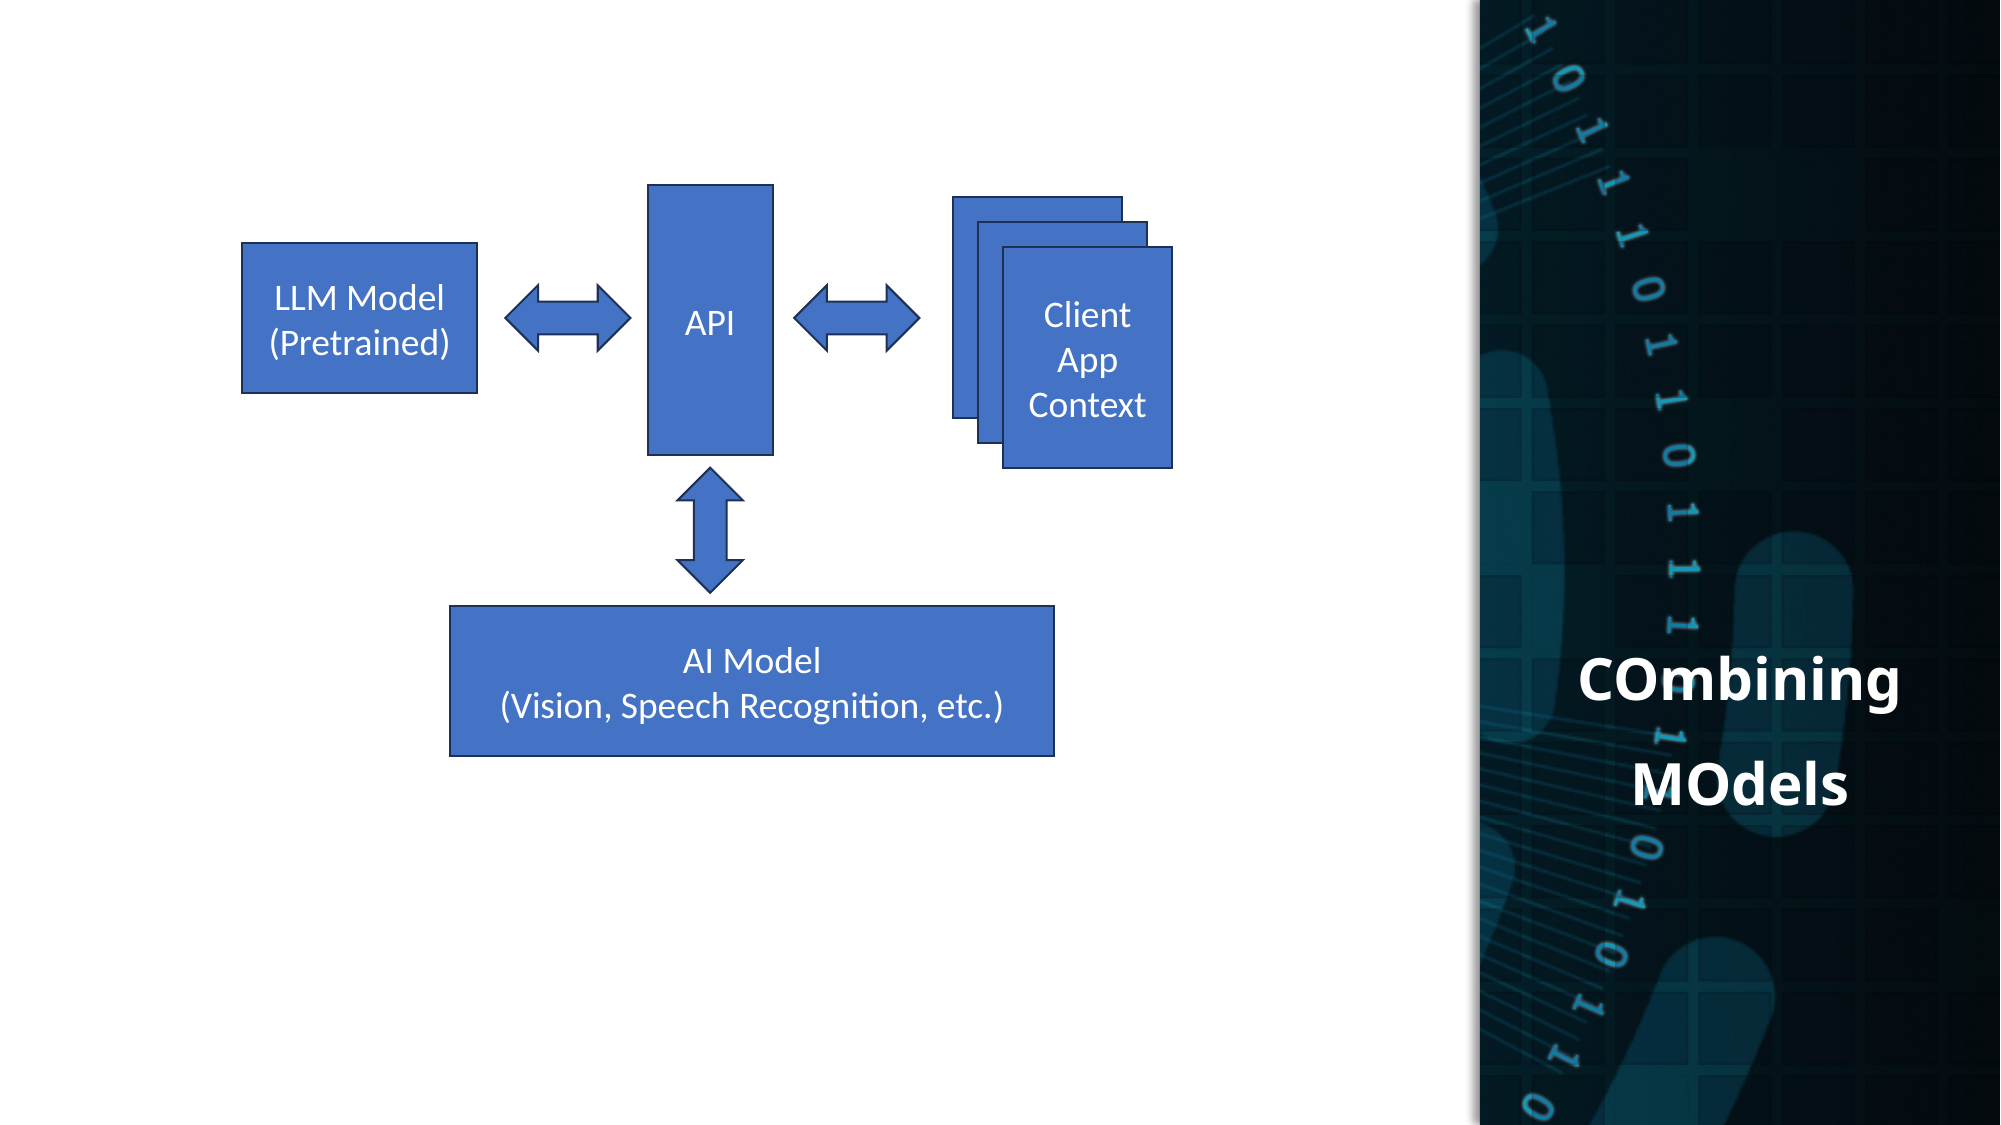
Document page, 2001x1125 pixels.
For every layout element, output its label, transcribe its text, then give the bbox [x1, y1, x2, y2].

text_box Client App Context [977, 221, 1148, 444]
text_box [503, 282, 632, 354]
text_box Client App Context [952, 196, 1123, 419]
text_box AI Model (Vision, Speech Recognition, etc.) [449, 605, 1055, 757]
text_box API [647, 184, 774, 456]
text_box COmbining MOdels [1479, 0, 2000, 1125]
text_box [792, 282, 921, 354]
text_box Client App Context [1002, 246, 1173, 469]
text_box LLM Model (Pretrained) [241, 242, 478, 394]
text_box [674, 466, 746, 595]
